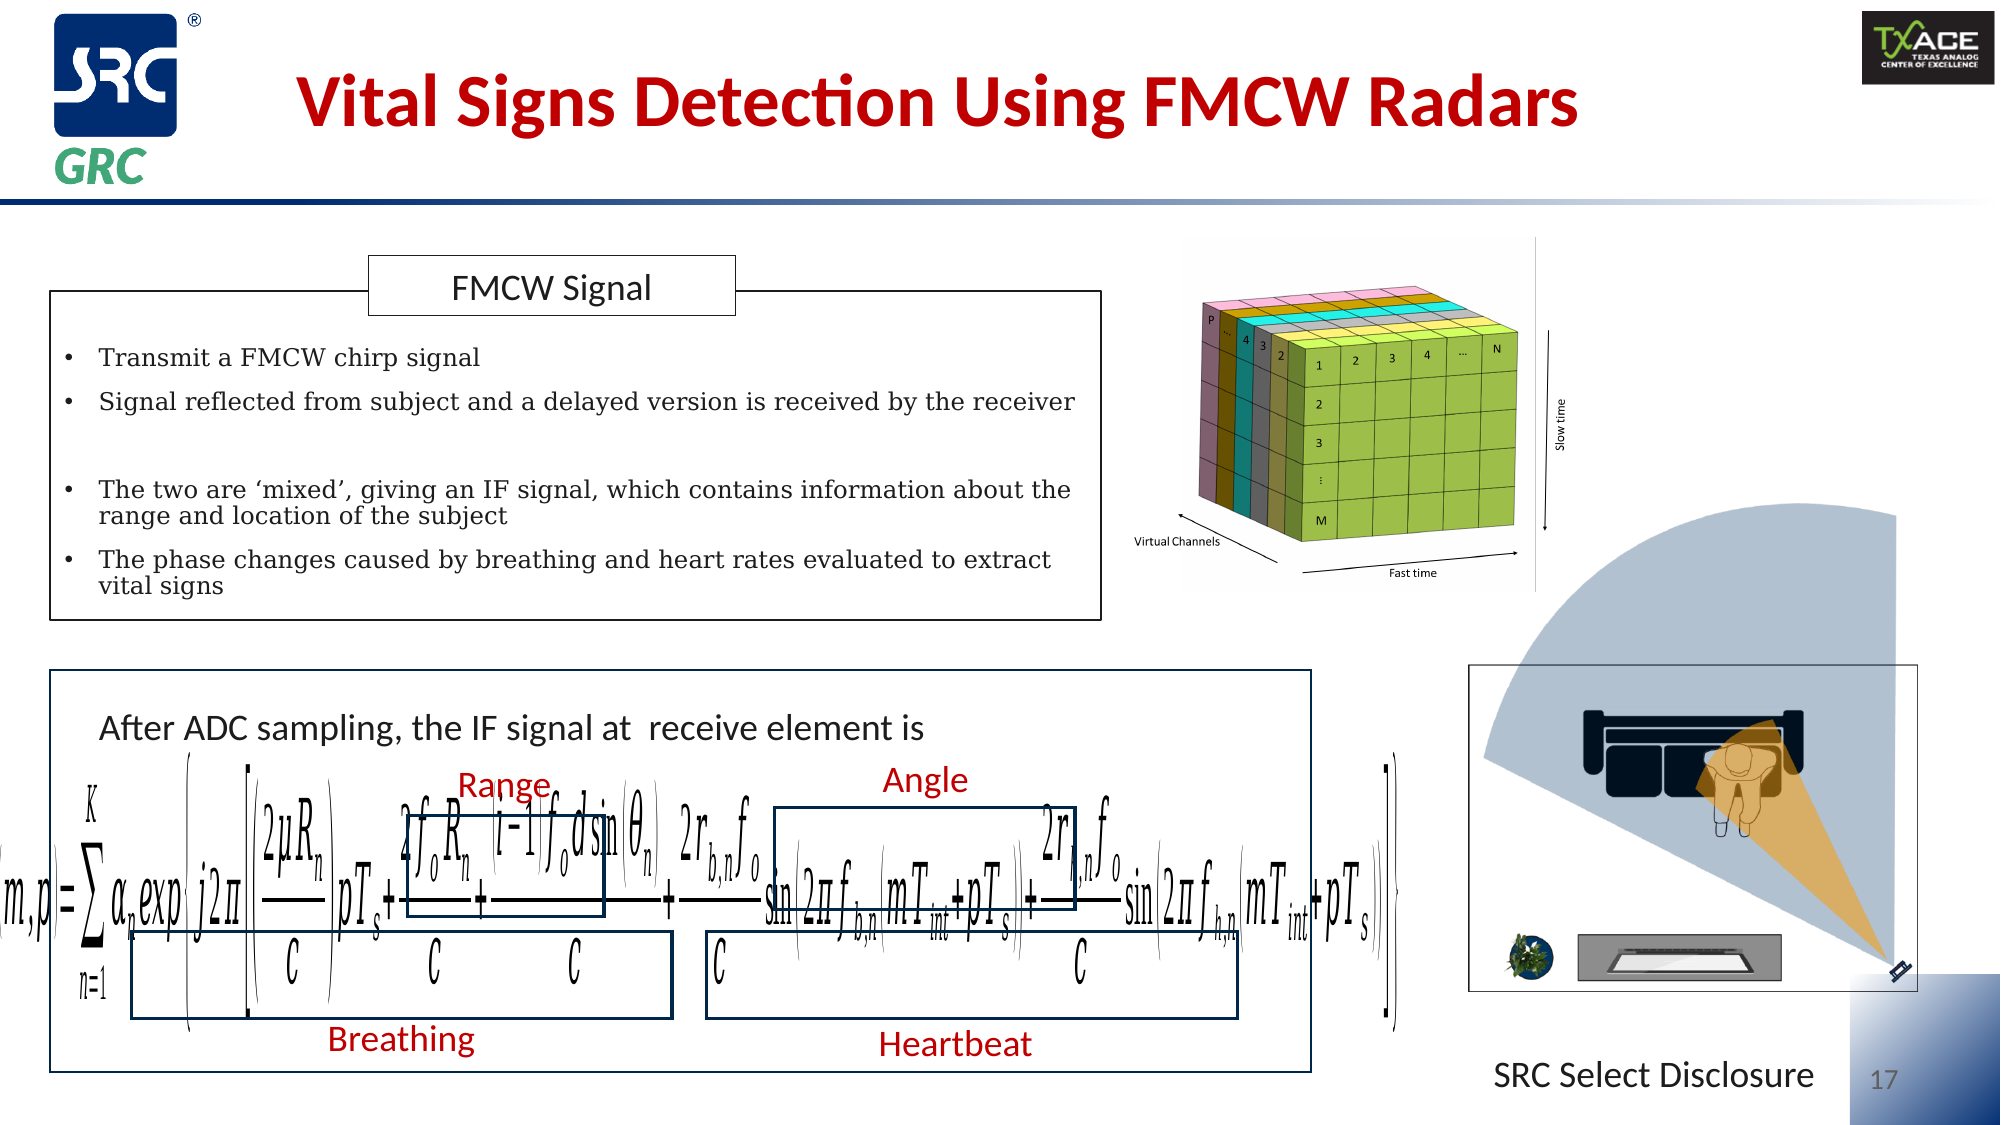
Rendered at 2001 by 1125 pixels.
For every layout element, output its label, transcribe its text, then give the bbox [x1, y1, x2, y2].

picture [1862, 11, 1995, 85]
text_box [0, 747, 1402, 1072]
picture [40, 0, 235, 198]
title Vital Signs Detection Using FMCW Radars [281, 23, 1863, 183]
text_box [49, 669, 1312, 747]
picture [1125, 237, 1918, 992]
footer SRC Select Disclosure [1030, 1042, 1831, 1103]
text_box FMCW Signal [368, 255, 736, 316]
